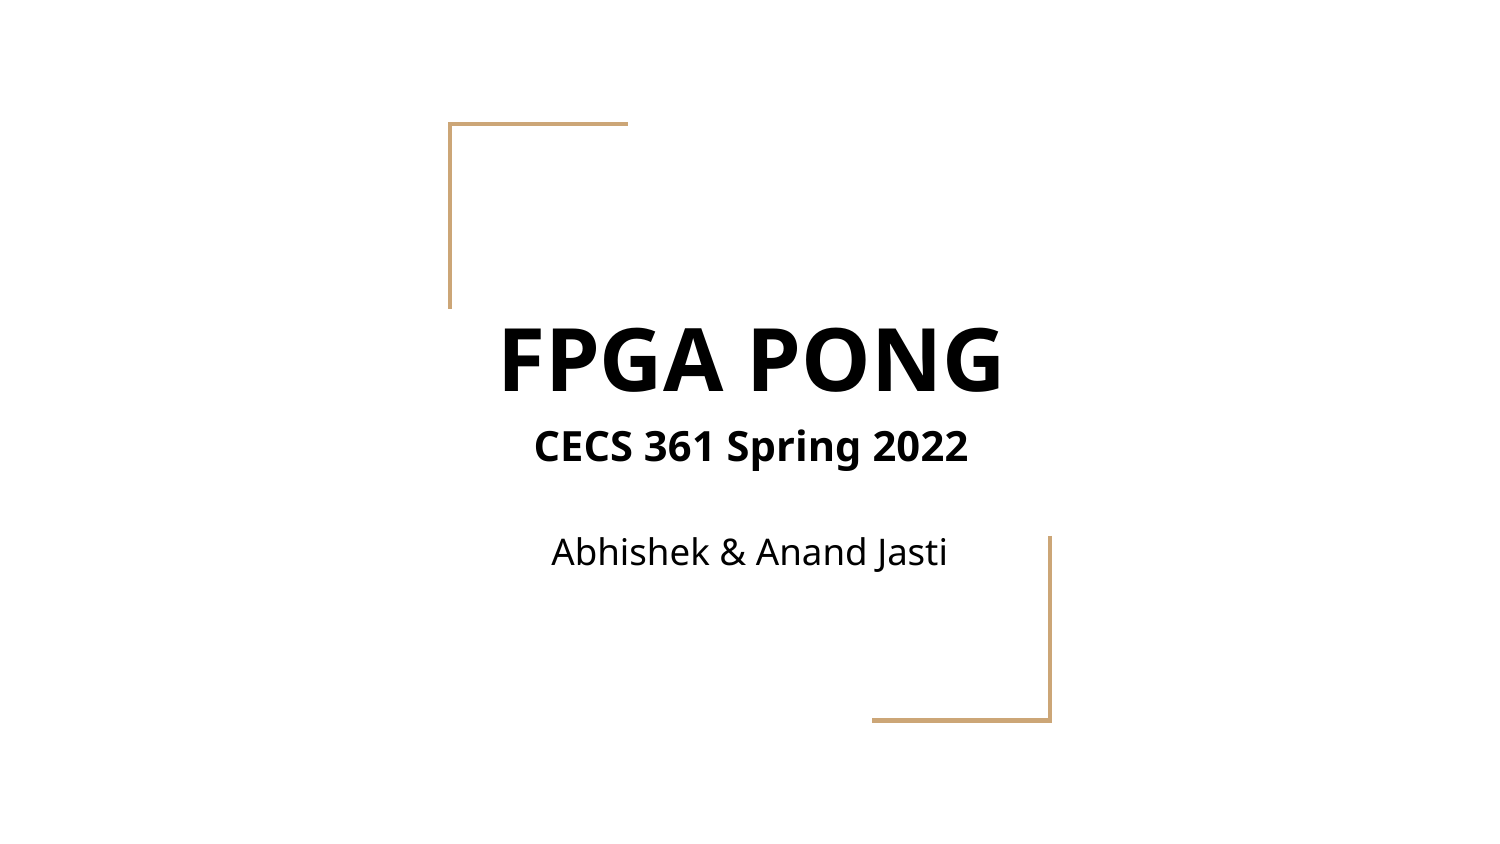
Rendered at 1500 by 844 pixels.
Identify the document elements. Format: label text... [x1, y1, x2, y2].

title FPGA PONG CECS 361 Spring 2022 [451, 236, 1051, 490]
subtitle Abhishek & Anand Jasti [499, 511, 1001, 627]
